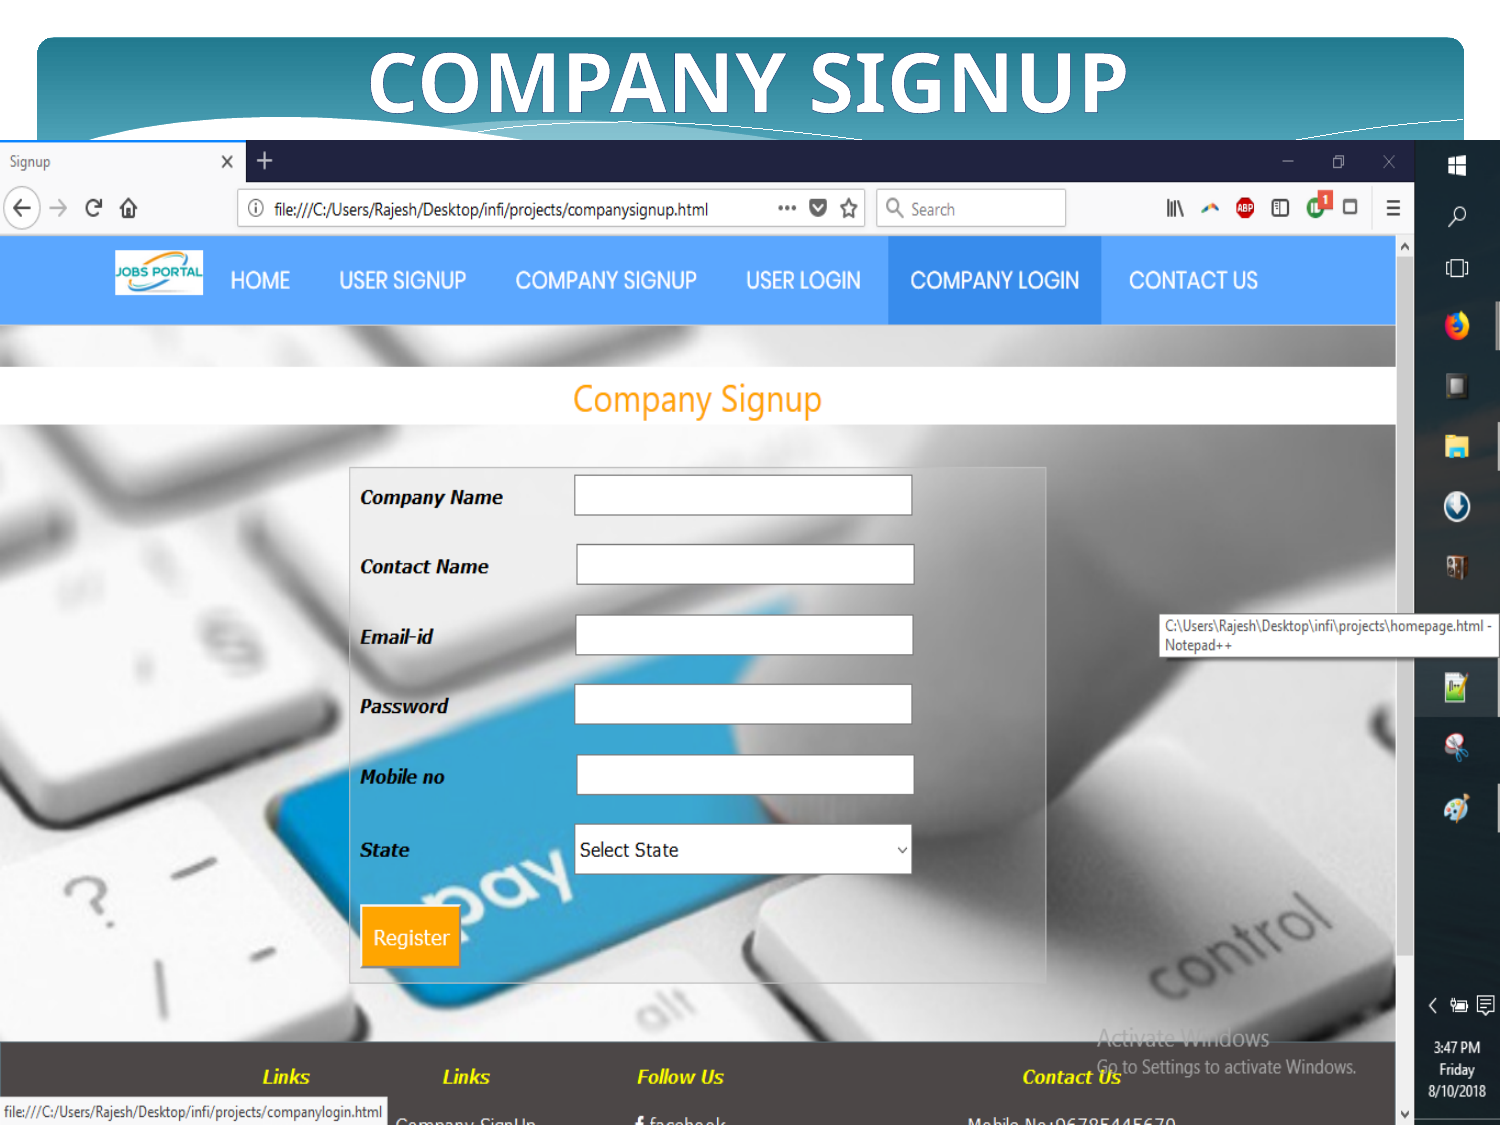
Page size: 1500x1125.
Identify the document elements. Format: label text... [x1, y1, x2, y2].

text_box Company signup [350, 21, 1146, 137]
picture [0, 140, 1500, 1125]
